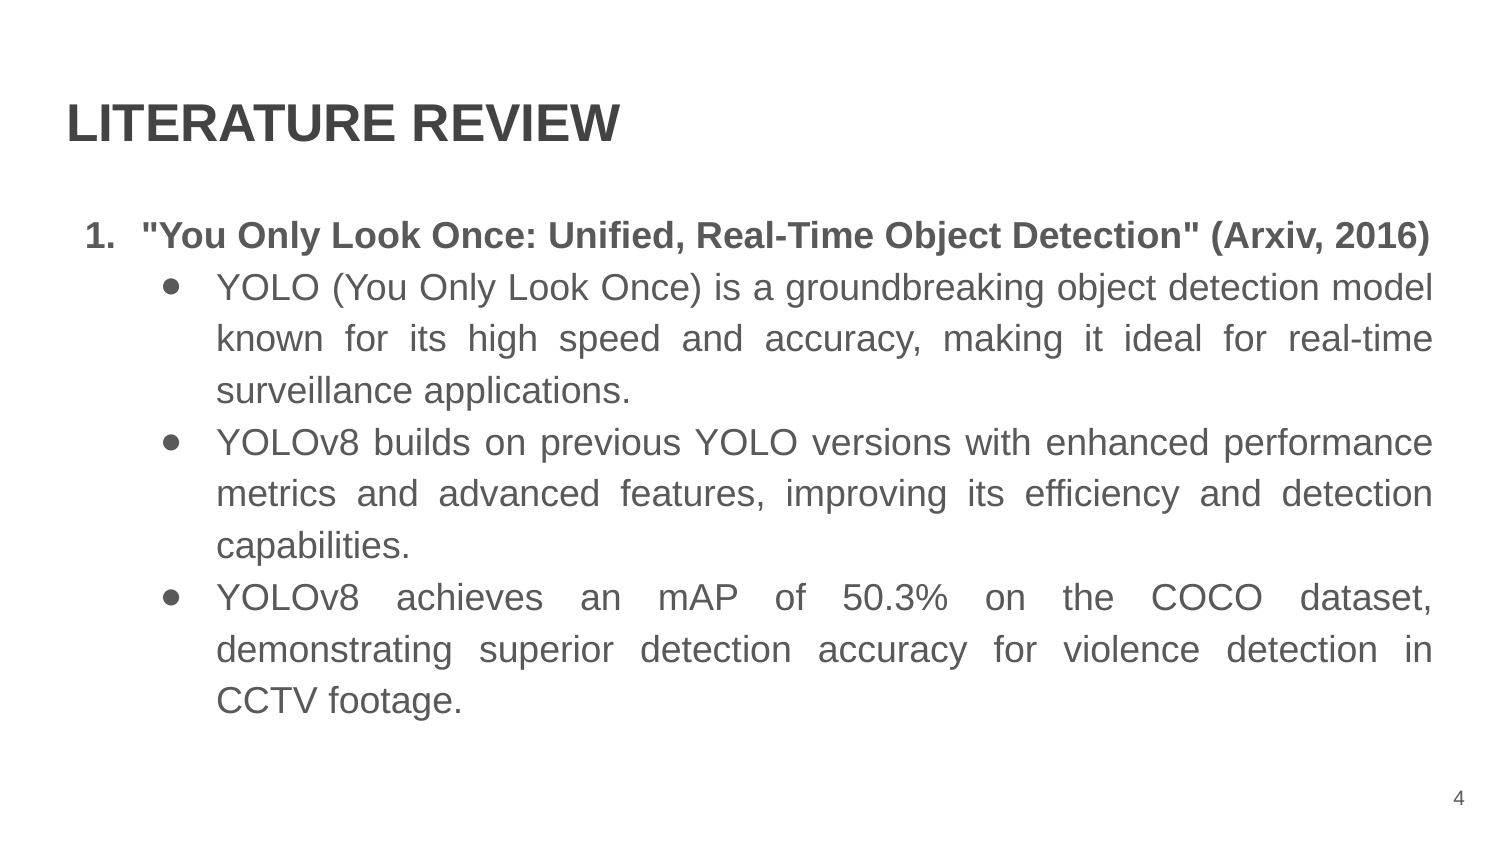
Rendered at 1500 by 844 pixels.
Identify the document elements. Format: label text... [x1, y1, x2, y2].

list "You Only Look Once: Unified, Real-Time Object Detection" (Arxiv, 2016) YOLO (You Only Look Once) is a groundbreaking object detection model known for its high speed and accuracy, making it ideal for real-time surveillance applications. YOLOv8 builds on previous YOLO versions with enhanced performance metrics and advanced features, improving its efficiency and detection capabilities. YOLOv8 achieves an mAP of 50.3% on the COCO dataset, demonstrating superior detection accuracy for violence detection in CCTV footage. [51, 189, 1449, 788]
slide_number 4 [1389, 764, 1480, 830]
title LITERATURE REVIEW [51, 72, 1449, 167]
